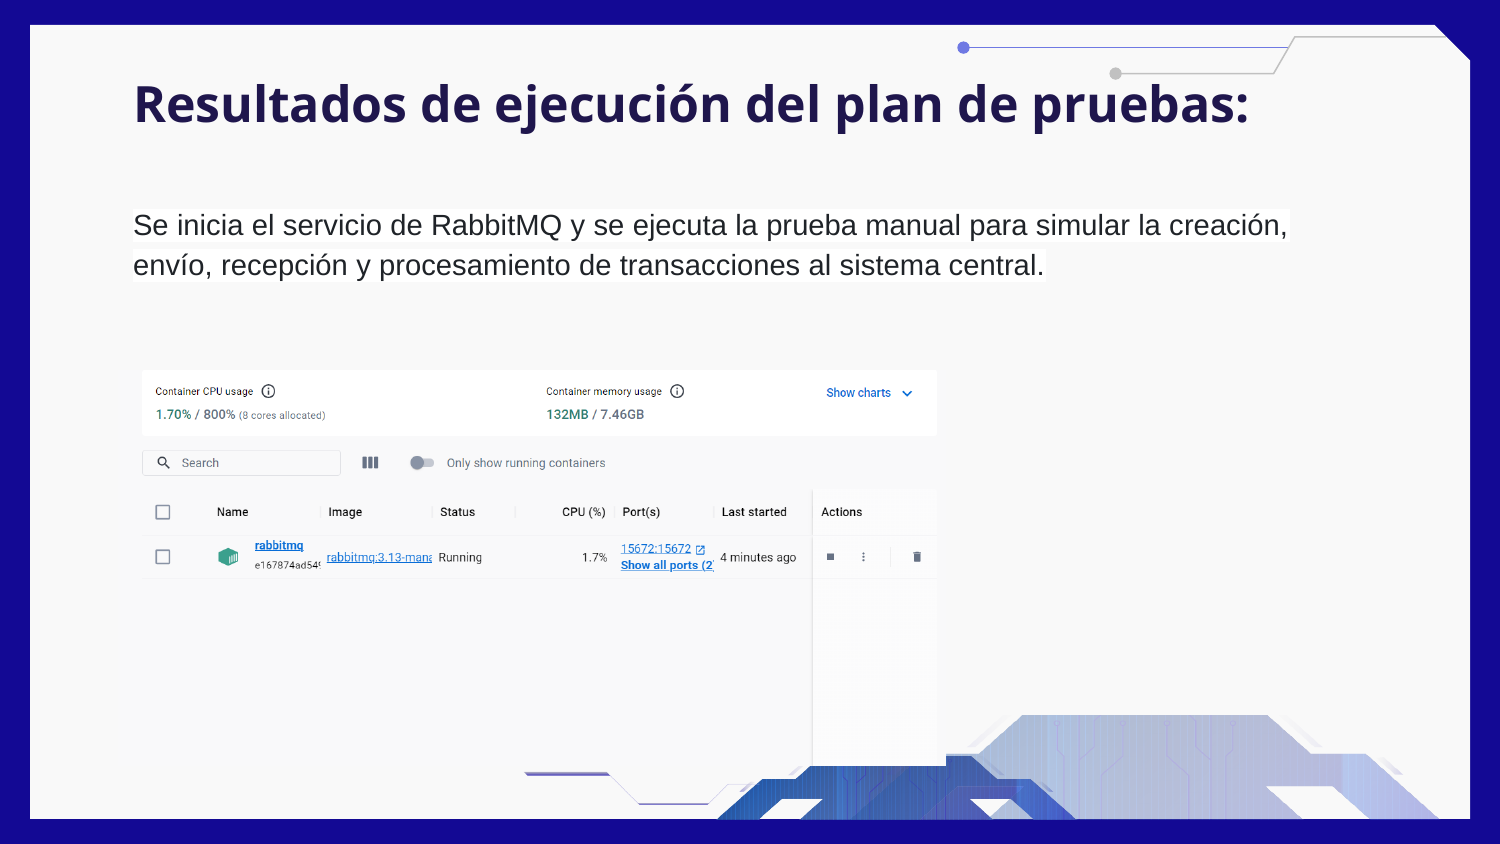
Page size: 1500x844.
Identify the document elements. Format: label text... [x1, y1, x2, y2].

title Resultados de ejecución del plan de pruebas: Se inicia el servicio de RabbitMQ y se ejecuta la prueba manual para simular la creación, envío, recepción y procesamiento de transacciones al sistema central. [118, 48, 1382, 143]
picture [117, 370, 1471, 820]
